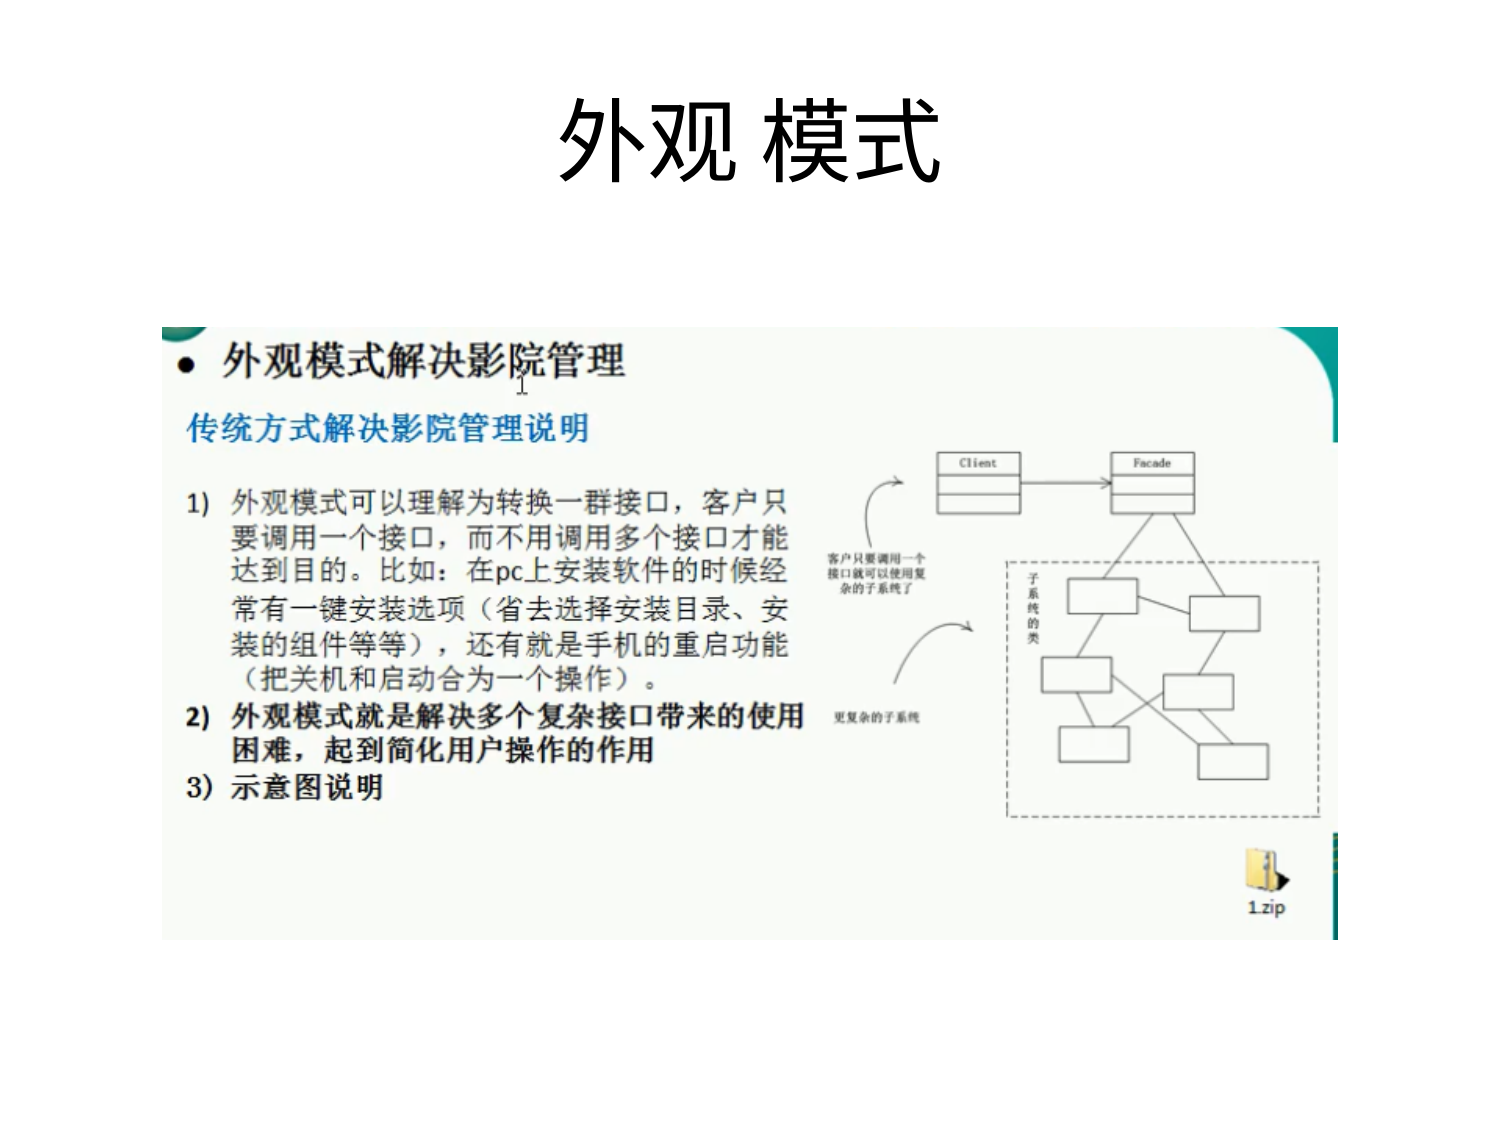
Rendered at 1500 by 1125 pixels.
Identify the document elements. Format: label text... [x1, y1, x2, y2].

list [162, 327, 1338, 941]
title 外观 模式 [75, 45, 1425, 233]
